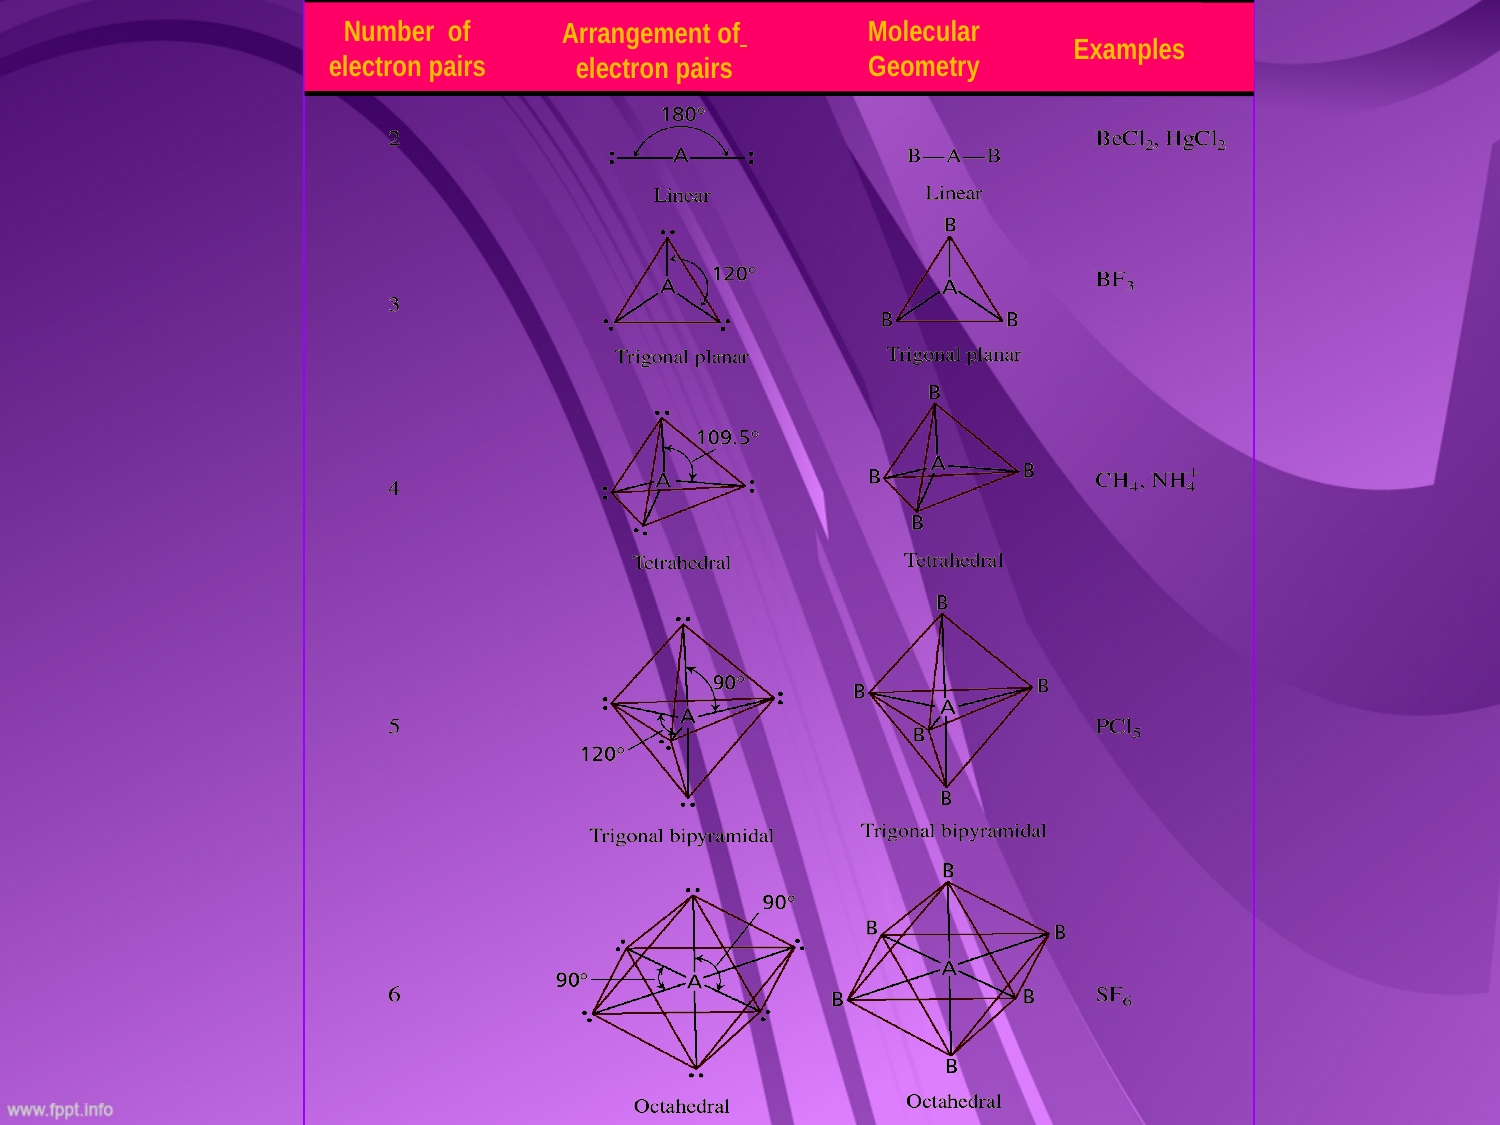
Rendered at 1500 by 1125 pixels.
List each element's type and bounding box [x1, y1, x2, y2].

text_box [304, 0, 1255, 94]
picture [0, 0, 303, 1125]
picture [1255, 0, 1500, 1125]
picture [304, 94, 1254, 1125]
